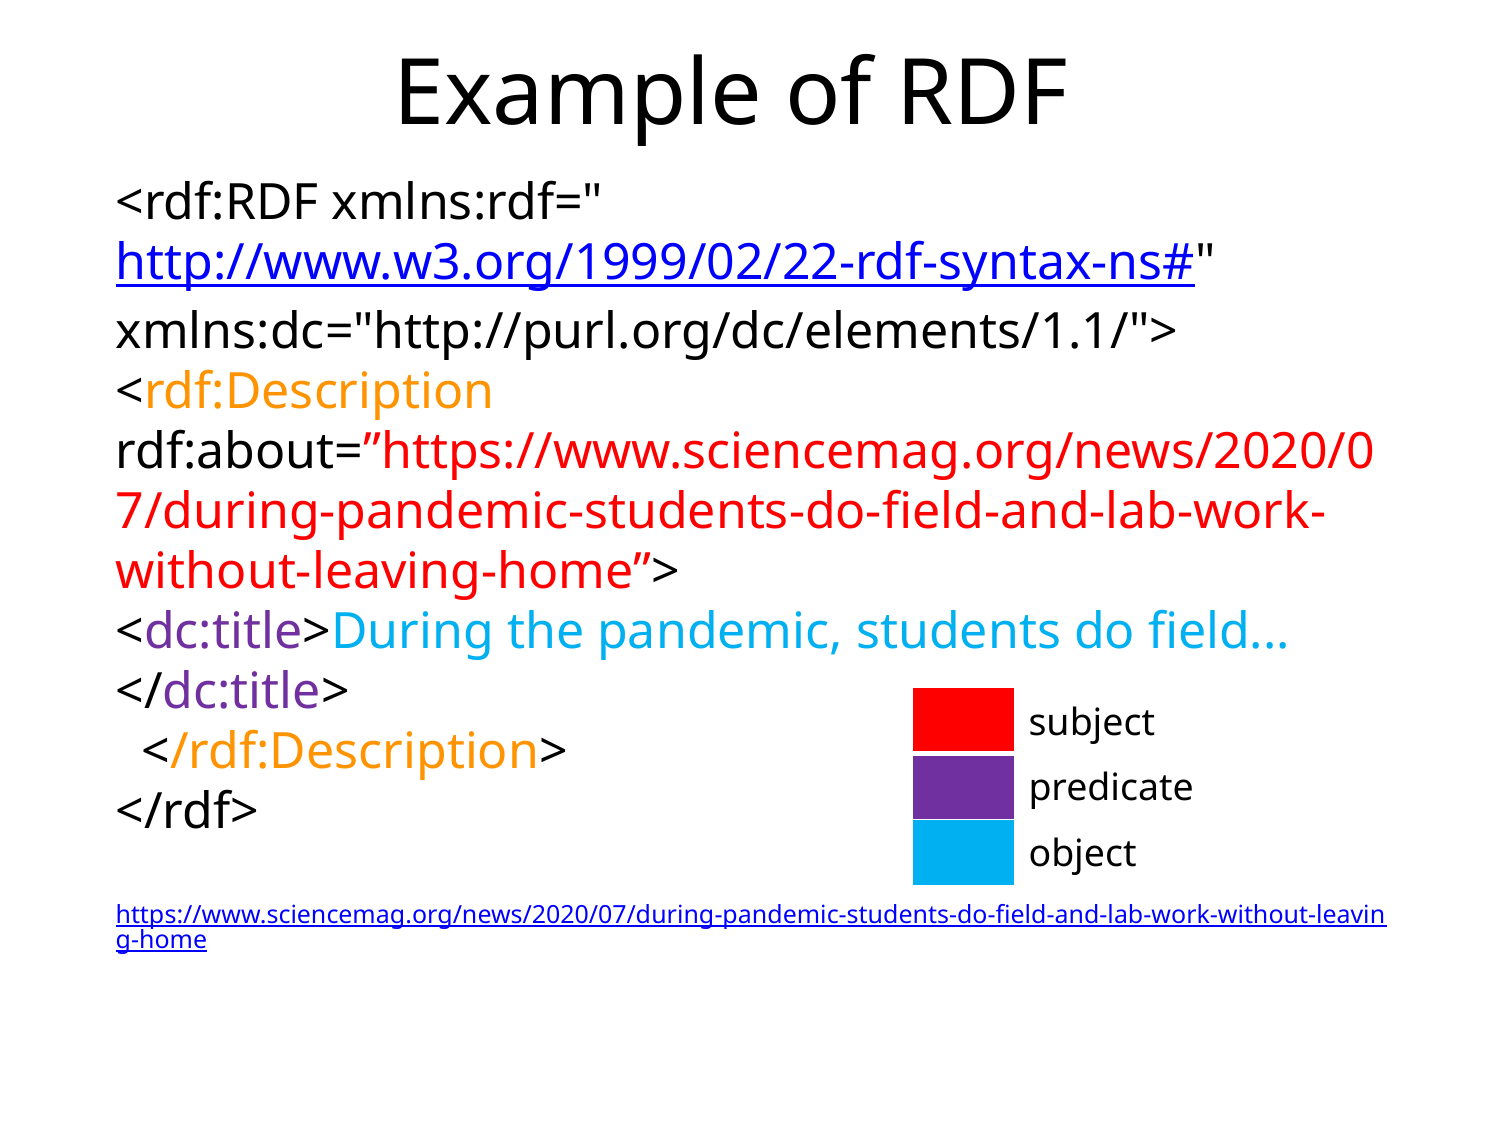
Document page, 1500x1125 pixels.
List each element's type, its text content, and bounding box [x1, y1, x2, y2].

table_cell predicate [1014, 753, 1441, 819]
table_cell object [1014, 819, 1441, 885]
table_cell [913, 820, 1014, 885]
list <rdf:RDF xmlns:rdf="http://www.w3.org/1999/02/22-rdf-syntax-ns#" xmlns:dc="http://purl.org/dc/elements/1.1/"> <rdf:Description rdf:about=”https://www.sciencemag.org/news/2020/07/during-pandemic-students-do-field-and-lab-work-without-leaving-home”> <dc:title>During the pandemic, students do field... </dc:title> </rdf:Description> </rdf> https://www.sciencemag.org/news/2020/07/during-pandemic-students-do-field-and-lab-work-without-leaving-home [97, 162, 1403, 963]
title Example of RDF [55, 24, 1406, 188]
table_header subject [1014, 688, 1441, 753]
table_header [913, 688, 1014, 751]
table_cell [913, 756, 1014, 819]
